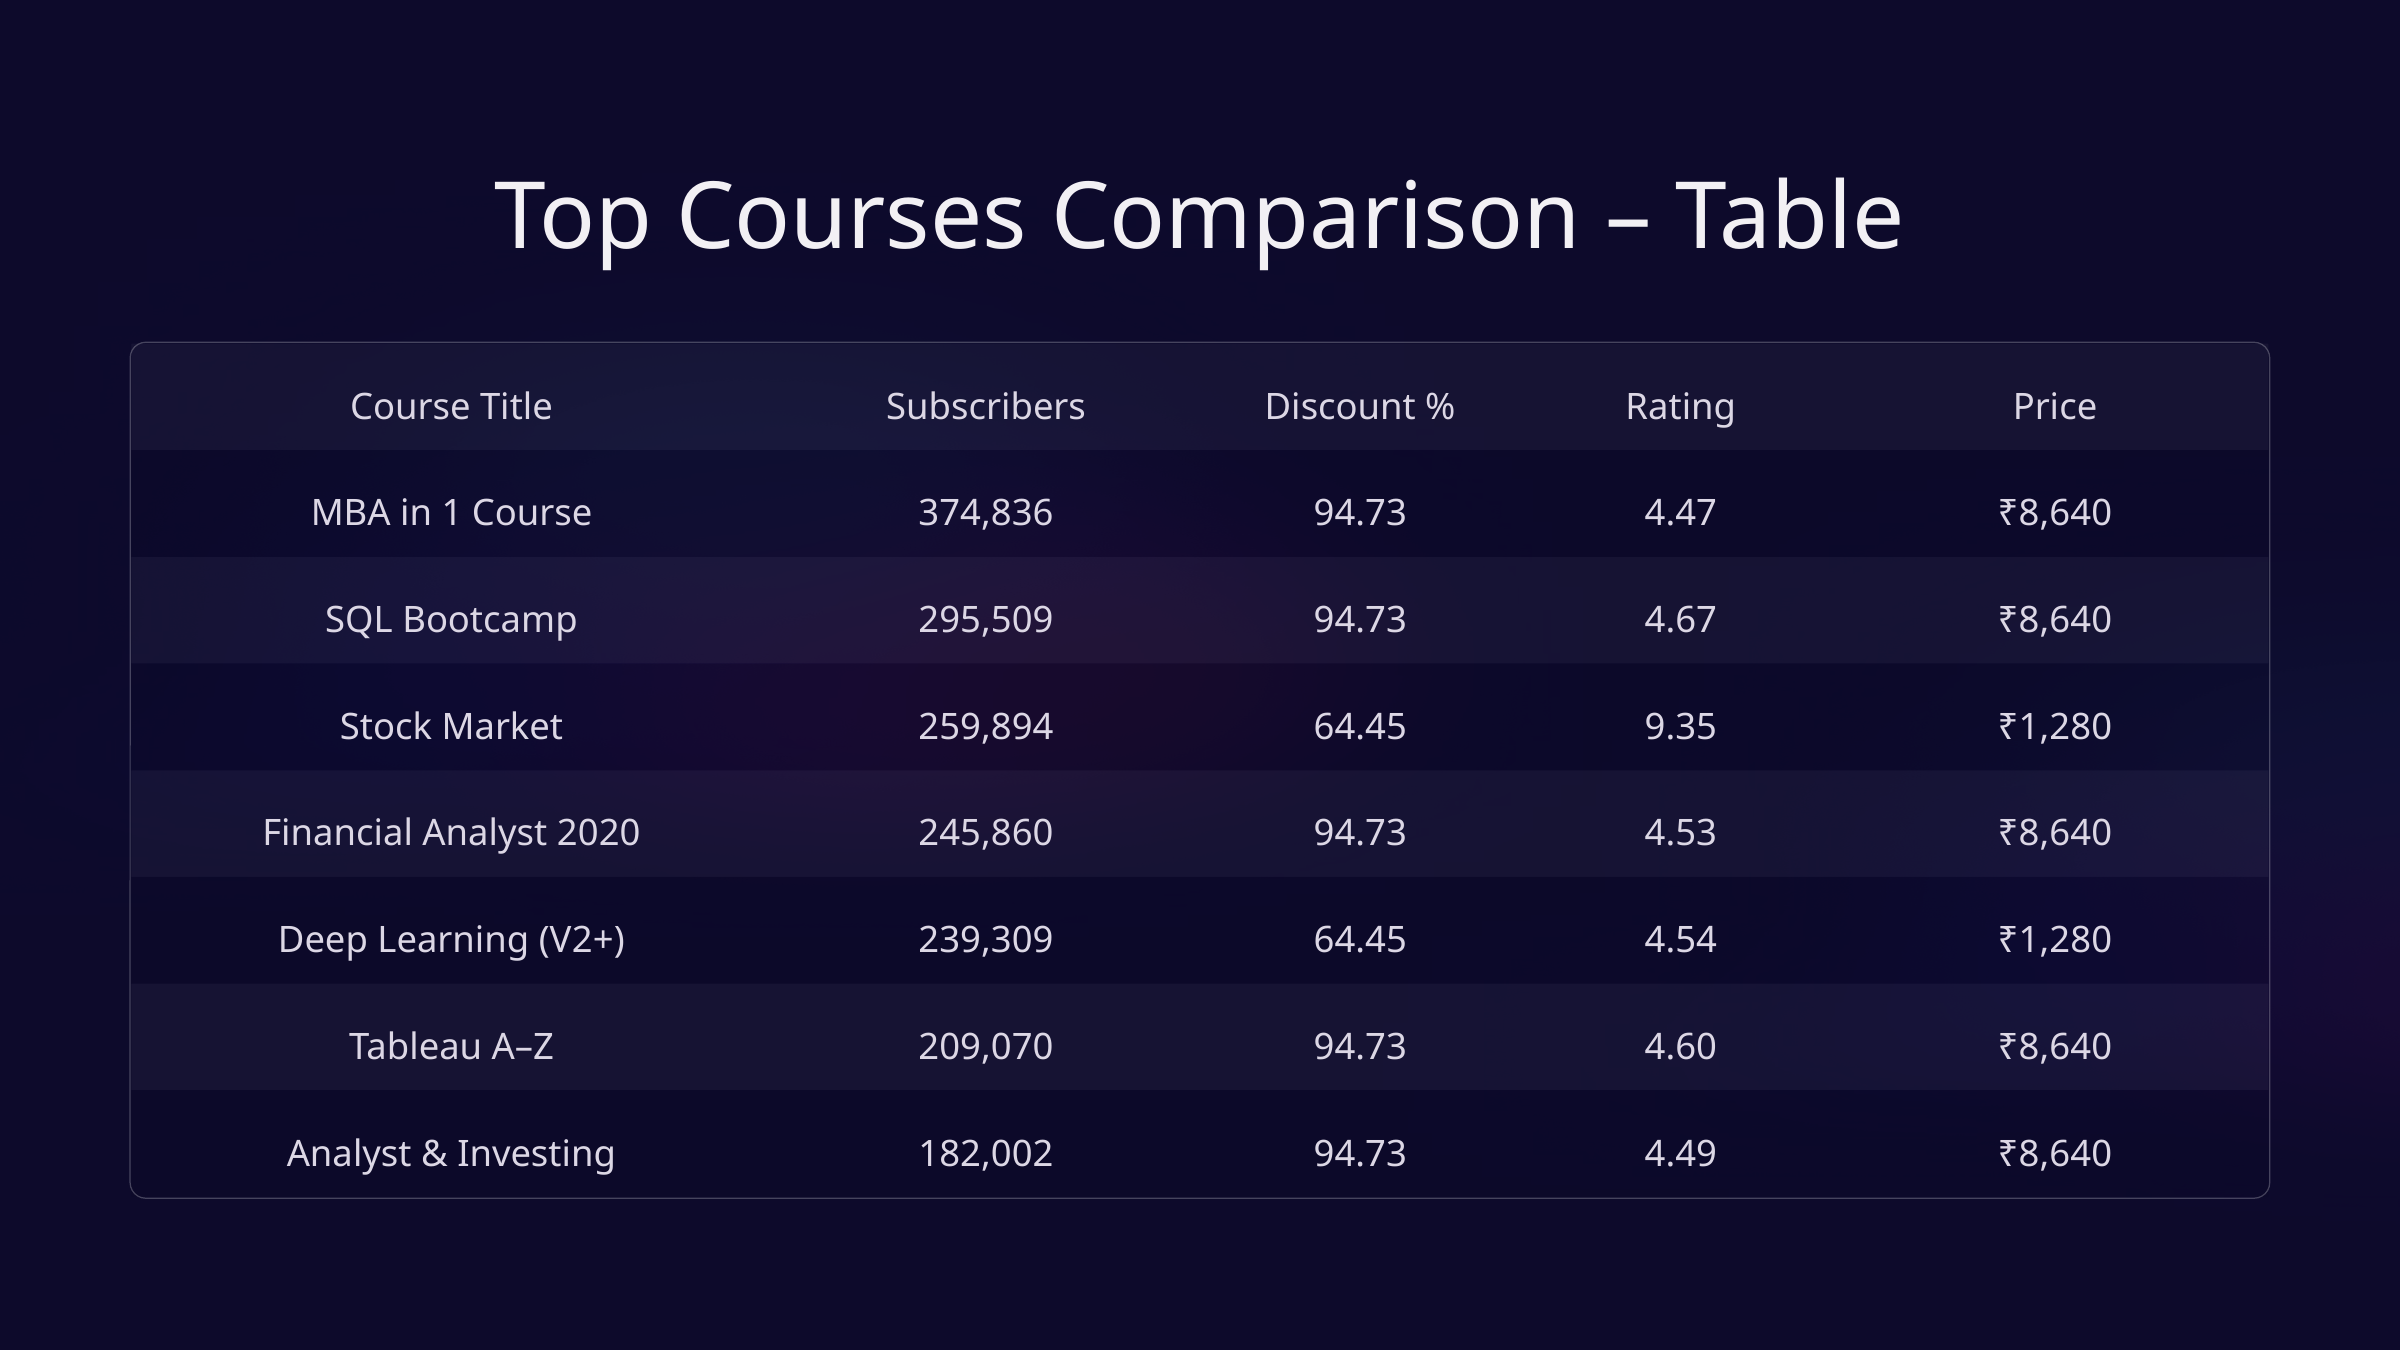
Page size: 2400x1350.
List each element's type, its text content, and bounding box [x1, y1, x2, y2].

text_box Rating [1558, 367, 1804, 427]
text_box [131, 770, 2269, 876]
text_box 94.73 [1237, 1113, 1483, 1174]
text_box Stock Market [168, 687, 735, 747]
text_box 295,509 [810, 580, 1163, 640]
text_box Deep Learning (V2+) [168, 900, 735, 961]
text_box 94.73 [1237, 793, 1483, 854]
text_box 94.73 [1237, 1007, 1483, 1067]
text_box [131, 663, 2269, 770]
text_box MBA in 1 Course [168, 473, 735, 534]
text_box 259,894 [810, 687, 1163, 747]
text_box Course Title [168, 367, 735, 427]
text_box 4.60 [1558, 1007, 1804, 1067]
text_box Analyst & Investing [168, 1113, 735, 1174]
text_box Financial Analyst 2020 [168, 793, 735, 854]
text_box [131, 343, 2269, 450]
text_box 94.73 [1237, 473, 1483, 534]
text_box 64.45 [1237, 900, 1483, 961]
text_box 374,836 [810, 473, 1163, 534]
text_box ₹8,640 [1878, 1113, 2232, 1174]
text_box [131, 983, 2269, 1090]
text_box 4.54 [1558, 900, 1804, 961]
text_box Price [1878, 367, 2232, 427]
text_box 239,309 [810, 900, 1163, 961]
text_box [131, 1090, 2269, 1197]
text_box 4.47 [1558, 473, 1804, 534]
text_box 182,002 [810, 1113, 1163, 1174]
text_box ₹8,640 [1878, 580, 2232, 640]
text_box 209,070 [810, 1007, 1163, 1067]
text_box 94.73 [1237, 580, 1483, 640]
text_box ₹8,640 [1878, 793, 2232, 854]
text_box 245,860 [810, 793, 1163, 854]
text_box Top Courses Comparison – Table [450, 151, 1950, 268]
text_box SQL Bootcamp [168, 580, 735, 640]
text_box 4.53 [1558, 793, 1804, 854]
text_box ₹1,280 [1878, 900, 2232, 961]
text_box 64.45 [1237, 687, 1483, 747]
text_box ₹8,640 [1878, 473, 2232, 534]
text_box 4.67 [1558, 580, 1804, 640]
text_box 9.35 [1558, 687, 1804, 747]
text_box [131, 876, 2269, 983]
text_box [131, 450, 2269, 556]
text_box Tableau A–Z [168, 1007, 735, 1067]
text_box [131, 556, 2269, 663]
text_box Discount % [1237, 367, 1483, 427]
text_box Subscribers [810, 367, 1163, 427]
text_box ₹8,640 [1878, 1007, 2232, 1067]
text_box 4.49 [1558, 1113, 1804, 1174]
text_box ₹1,280 [1878, 687, 2232, 747]
